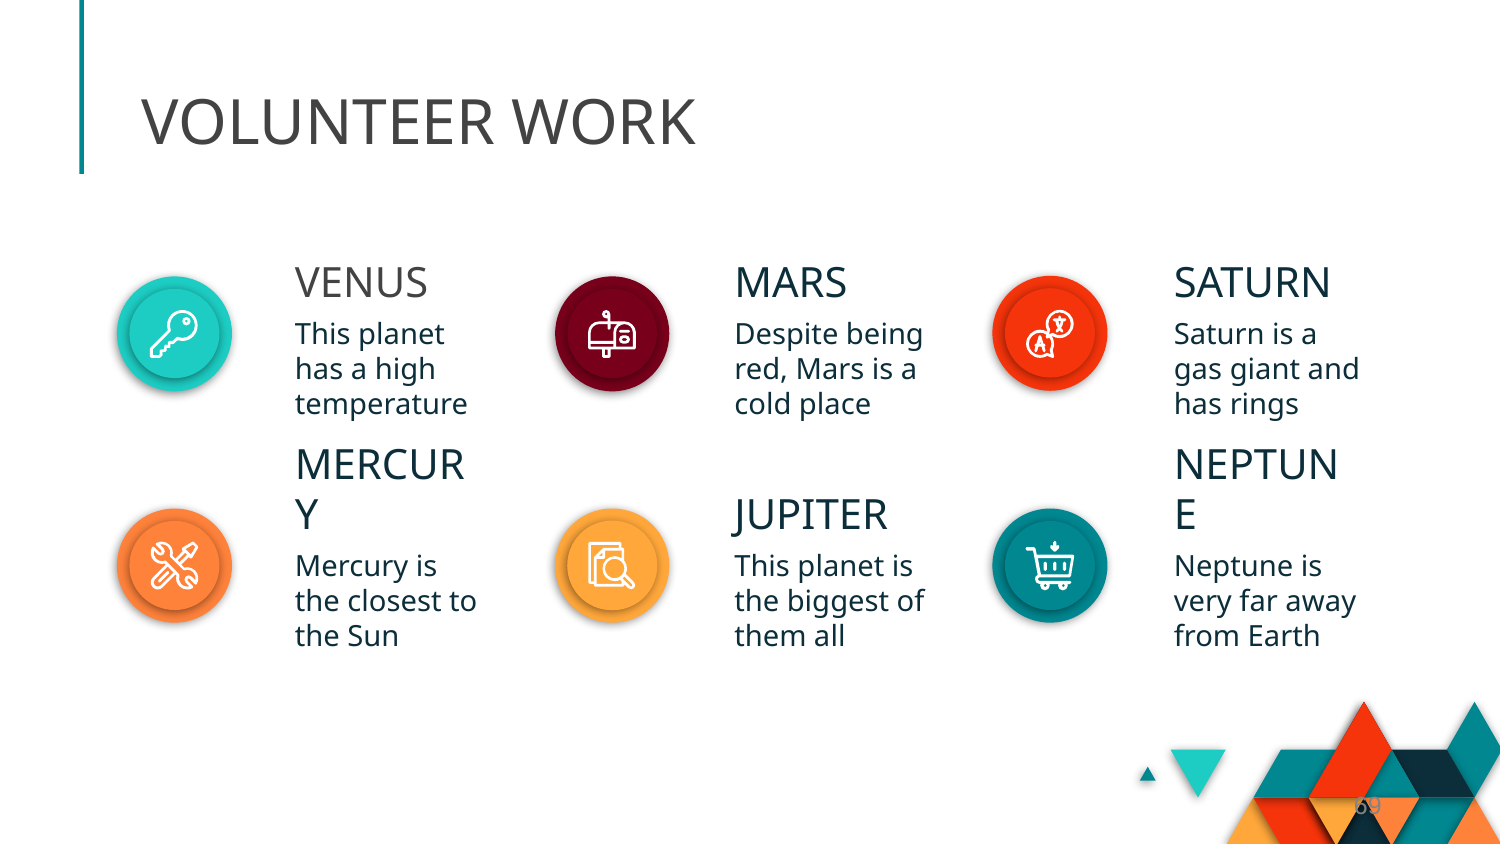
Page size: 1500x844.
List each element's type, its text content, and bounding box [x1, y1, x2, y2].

subtitle Neptune is very far away from Earth [1158, 532, 1384, 649]
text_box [554, 276, 670, 392]
subtitle NEPTUNE [1158, 482, 1365, 532]
subtitle This planet has a high temperature [279, 300, 505, 418]
subtitle JUPITER [719, 482, 925, 532]
subtitle Mercury is the closest to the Sun [279, 532, 505, 649]
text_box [587, 309, 637, 359]
subtitle MERCURY [279, 482, 486, 532]
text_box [149, 309, 200, 359]
title VOLUNTEER WORK [126, 76, 751, 172]
subtitle MARS [719, 250, 925, 300]
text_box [149, 541, 200, 590]
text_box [116, 508, 233, 623]
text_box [1025, 309, 1075, 359]
subtitle VENUS [279, 250, 486, 300]
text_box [116, 276, 233, 392]
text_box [992, 508, 1108, 623]
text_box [1025, 540, 1075, 591]
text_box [992, 275, 1108, 392]
subtitle Despite being red, Mars is a cold place [719, 300, 945, 418]
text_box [554, 508, 670, 623]
subtitle Saturn is a gas giant and has rings [1158, 300, 1384, 418]
subtitle This planet is the biggest of them all [719, 532, 945, 649]
slide_number 69 [1059, 782, 1397, 828]
subtitle SATURN [1158, 250, 1365, 300]
